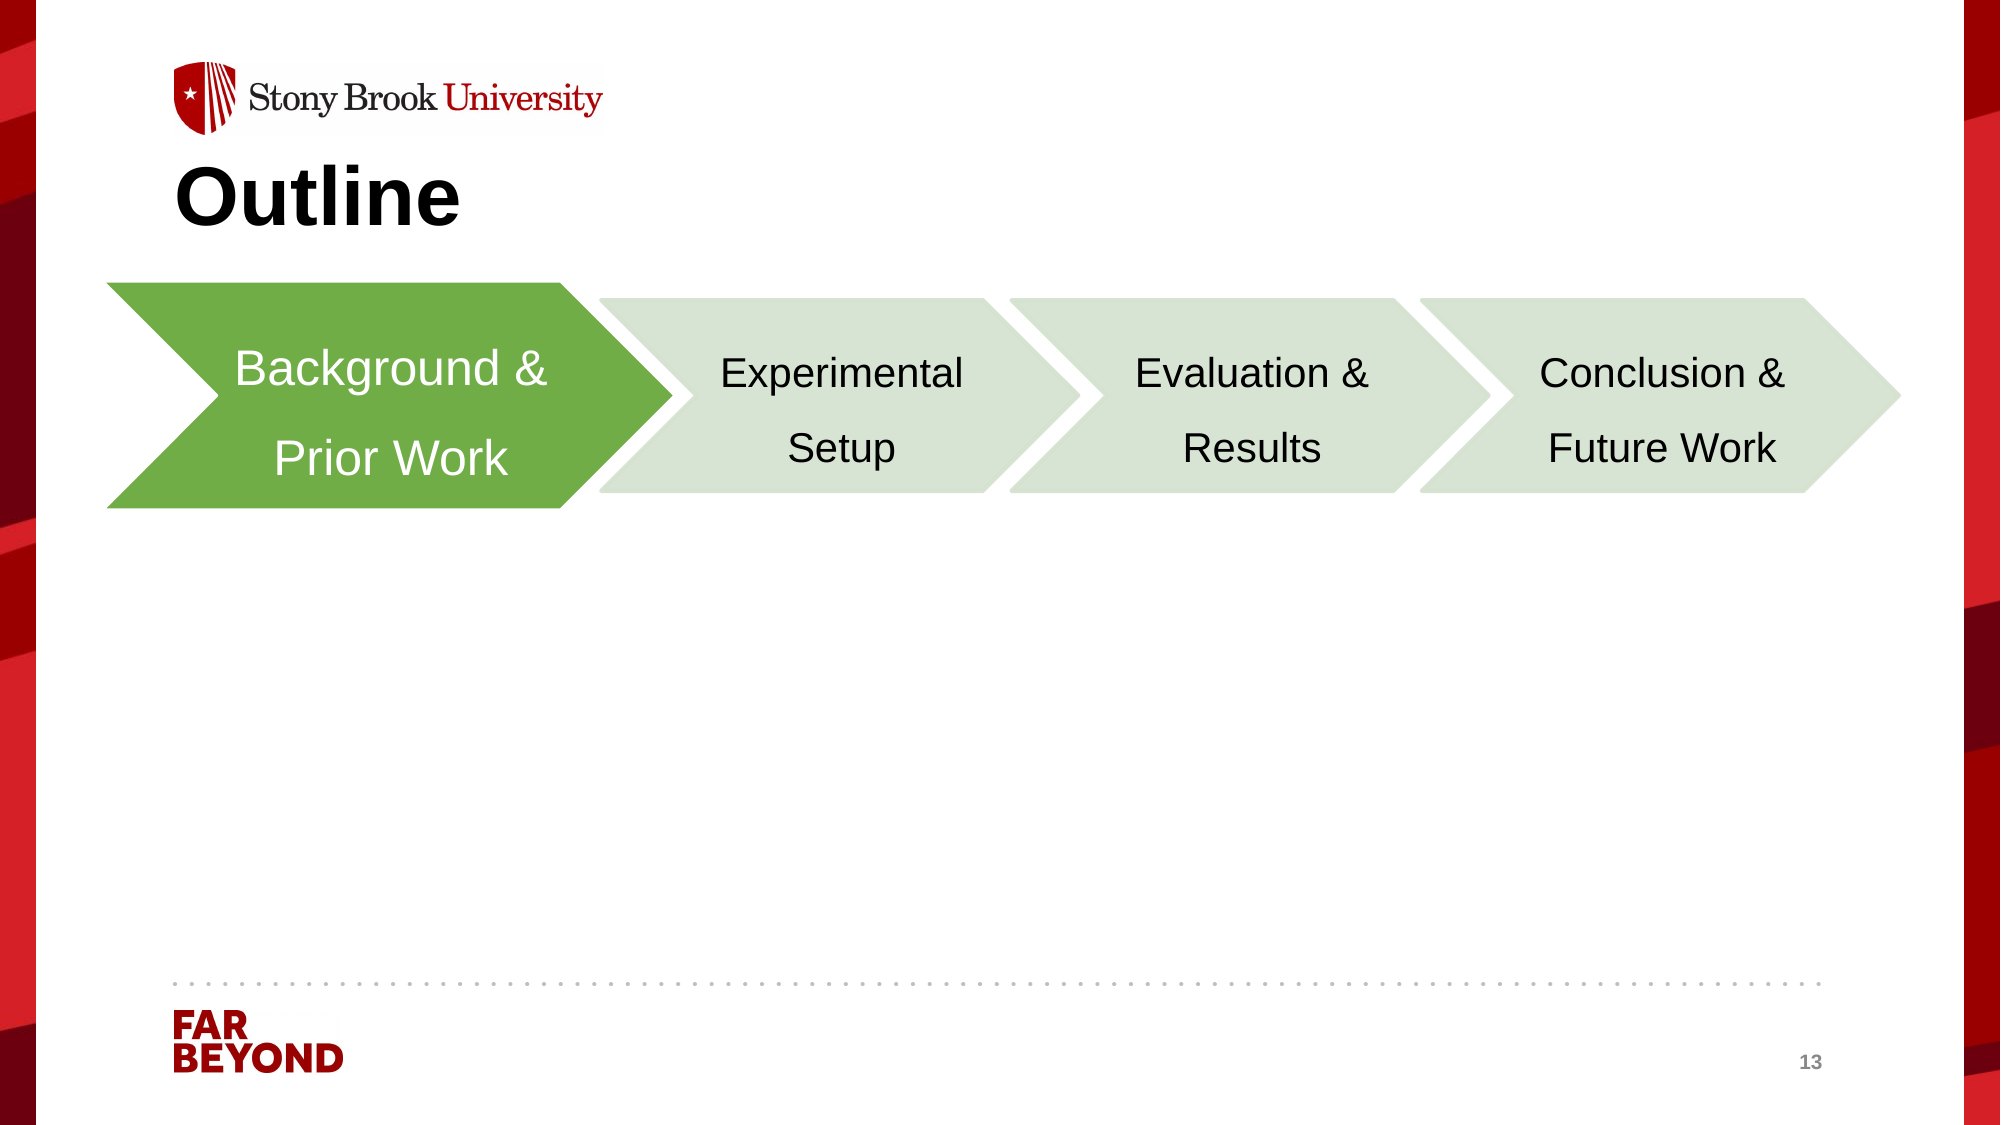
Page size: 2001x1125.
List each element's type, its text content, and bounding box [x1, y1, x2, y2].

slide_number 13 [1387, 1031, 1838, 1092]
picture [174, 62, 603, 135]
picture [1964, 0, 2000, 1125]
title Outline [174, 169, 1825, 255]
picture [0, 0, 36, 1125]
picture [174, 1010, 343, 1073]
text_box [99, 269, 1901, 521]
